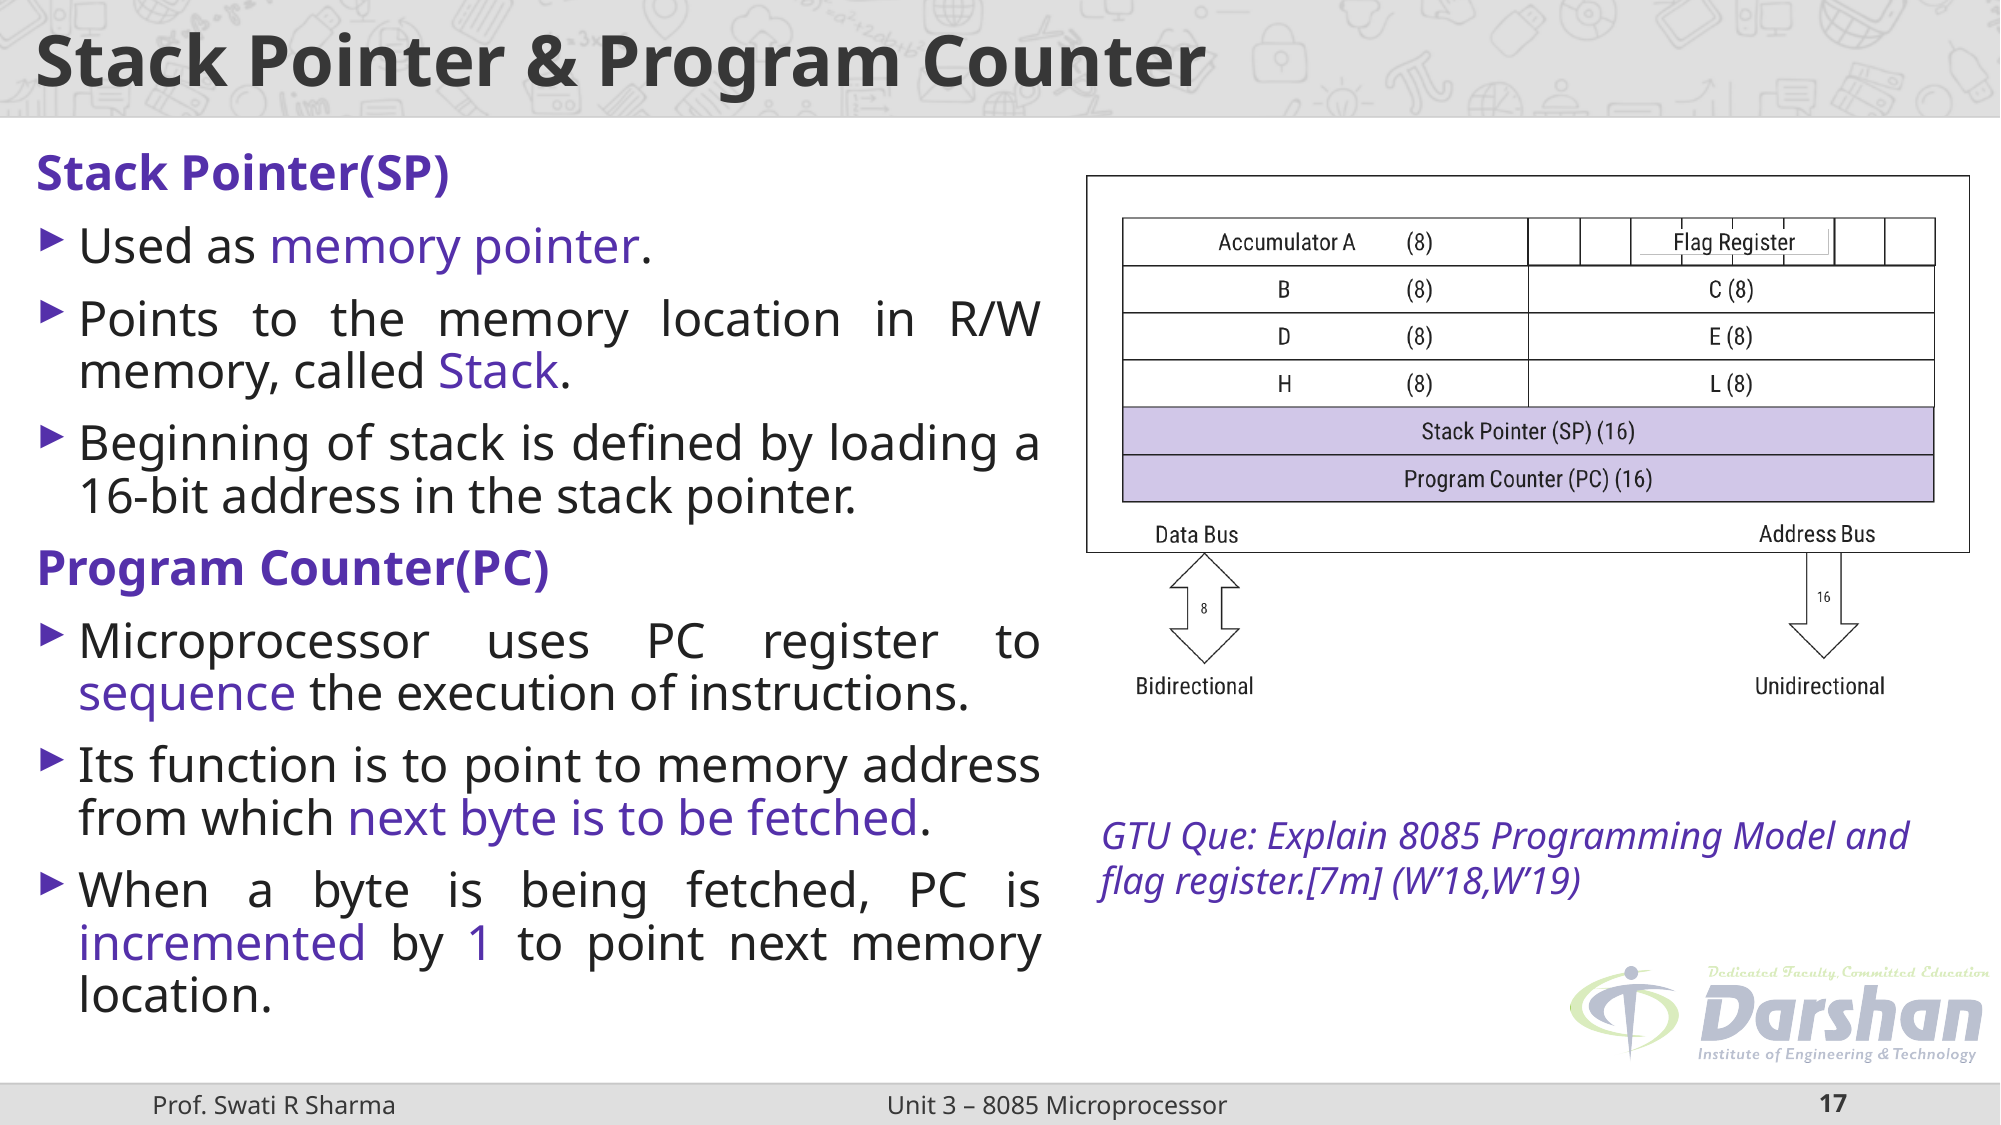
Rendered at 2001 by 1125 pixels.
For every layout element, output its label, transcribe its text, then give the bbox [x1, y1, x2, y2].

table_cell 15 [1570, 966, 1990, 1063]
picture [1085, 175, 1970, 715]
text_box GTU Que: Explain 8085 Programming Model and flag register.[7m] (W’18,W’19) [1086, 804, 1970, 910]
title Stack Pointer & Program Counter [0, 0, 2000, 117]
list Stack Pointer(SP) Used as memory pointer. Points to the memory location in R/W memory, called Stack. Beginning of stack is defined by loading a 16-bit address in the stack pointer. Program Counter(PC) Microprocessor uses PC register to sequence the execution of instructions. Its function is to point to memory address from which next byte is to be fetched. When a byte is being fetched, PC is incremented by 1 to point next memory location. [21, 141, 1058, 1059]
